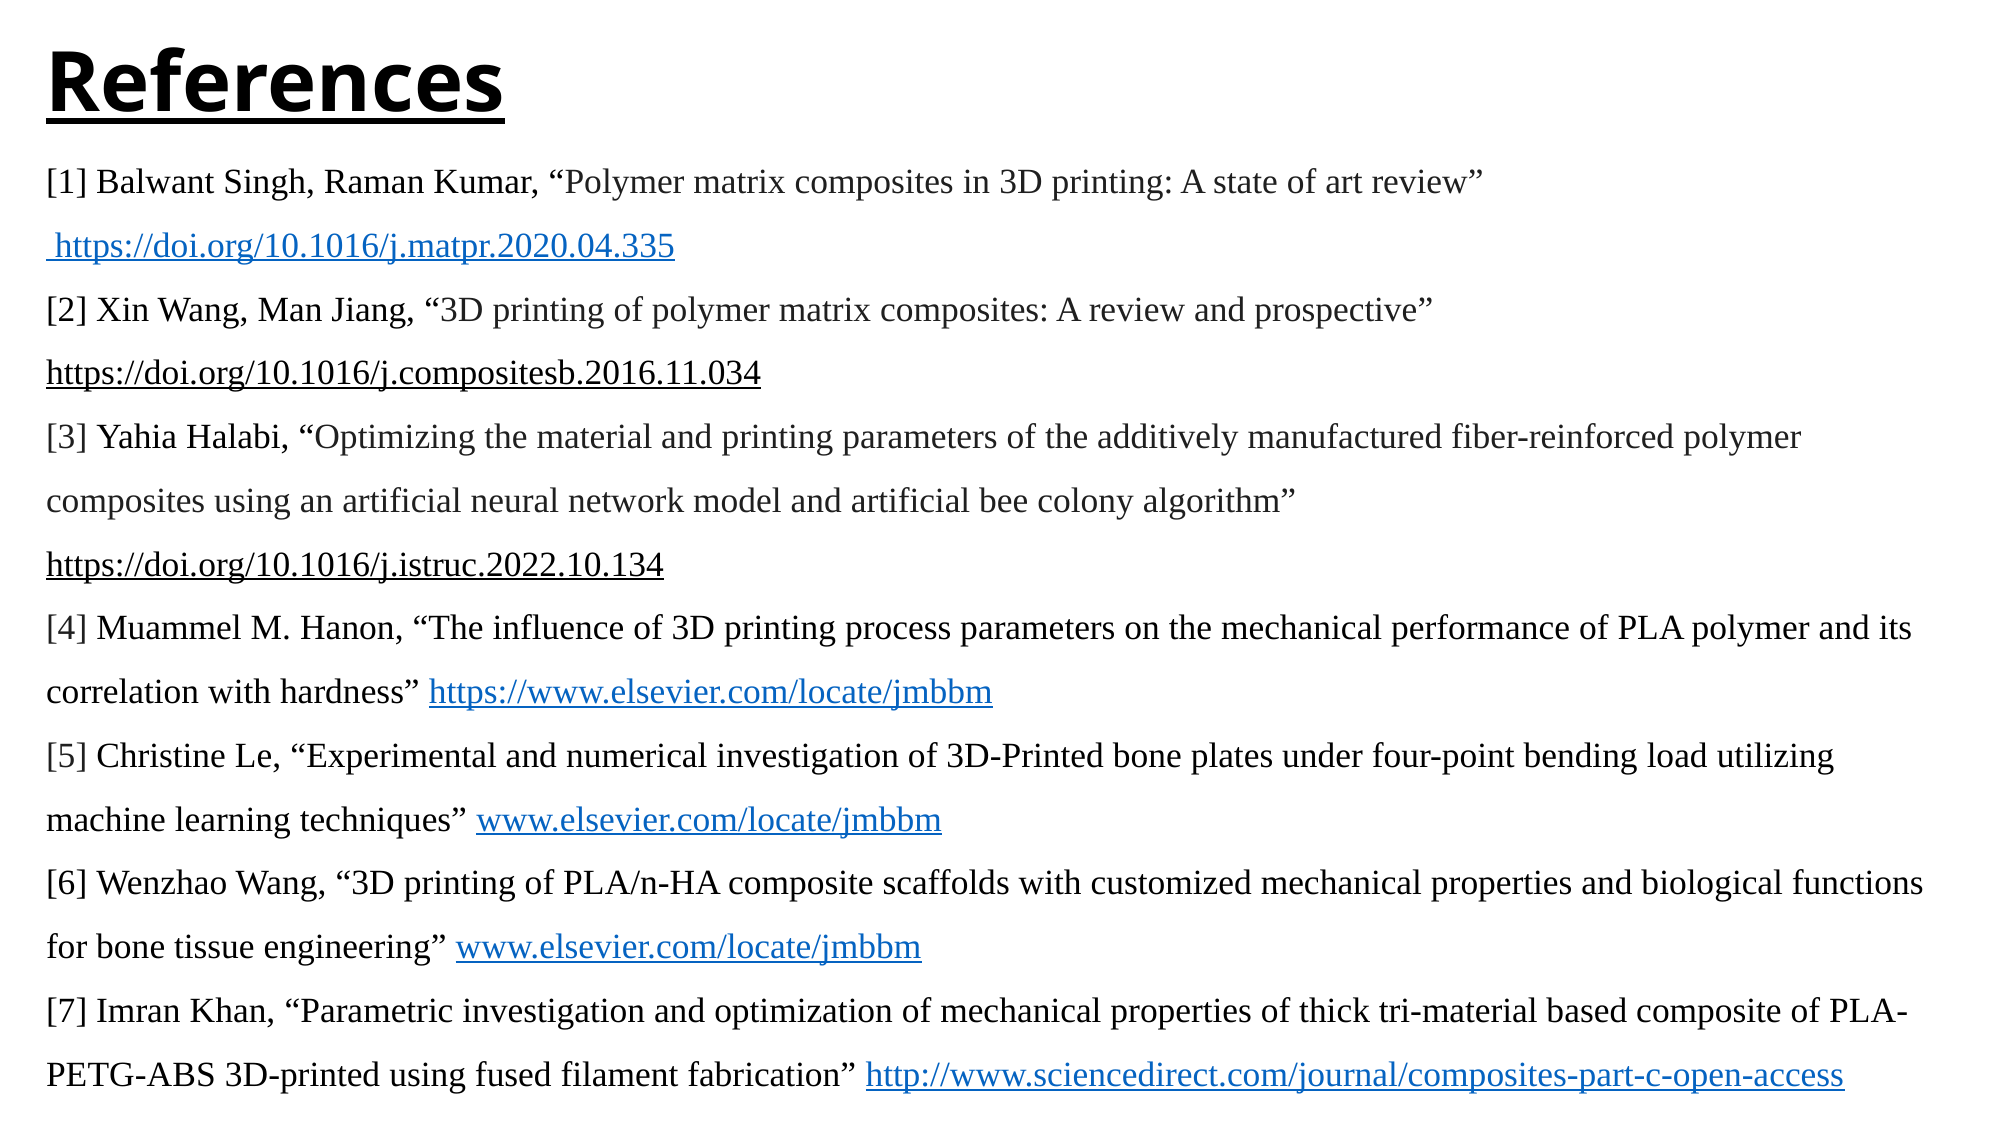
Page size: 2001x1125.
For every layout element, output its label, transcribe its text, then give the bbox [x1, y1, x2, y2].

text_box References [31, 14, 1032, 129]
text_box [1] Balwant Singh, Raman Kumar, “Polymer matrix composites in 3D printing: A state of art review” https://doi.org/10.1016/j.matpr.2020.04.335 [2] Xin Wang, Man Jiang, “3D printing of polymer matrix composites: A review and prospective” https://doi.org/10.1016/j.compositesb.2016.11.034 [3] Yahia Halabi, “Optimizing the material and printing parameters of the additively manufactured fiber-reinforced polymer composites using an artificial neural network model and artificial bee colony algorithm” https://doi.org/10.1016/j.istruc.2022.10.134 [4] Muammel M. Hanon, “The influence of 3D printing process parameters on the mechanical performance of PLA polymer and its correlation with hardness” https://www.elsevier.com/locate/jmbbm [5] Christine Le, “Experimental and numerical investigation of 3D-Printed bone plates under four-point bending load utilizing machine learning techniques” www.elsevier.com/locate/jmbbm [6] Wenzhao Wang, “3D printing of PLA/n-HA composite scaffolds with customized mechanical properties and biological functions for bone tissue engineering” www.elsevier.com/locate/jmbbm [7] Imran Khan, “Parametric investigation and optimization of mechanical properties of thick tri-material based composite of PLA-PETG-ABS 3D-printed using fused filament fabrication” http://www.sciencedirect.com/journal/composites-part-c-open-access [31, 129, 1969, 1101]
